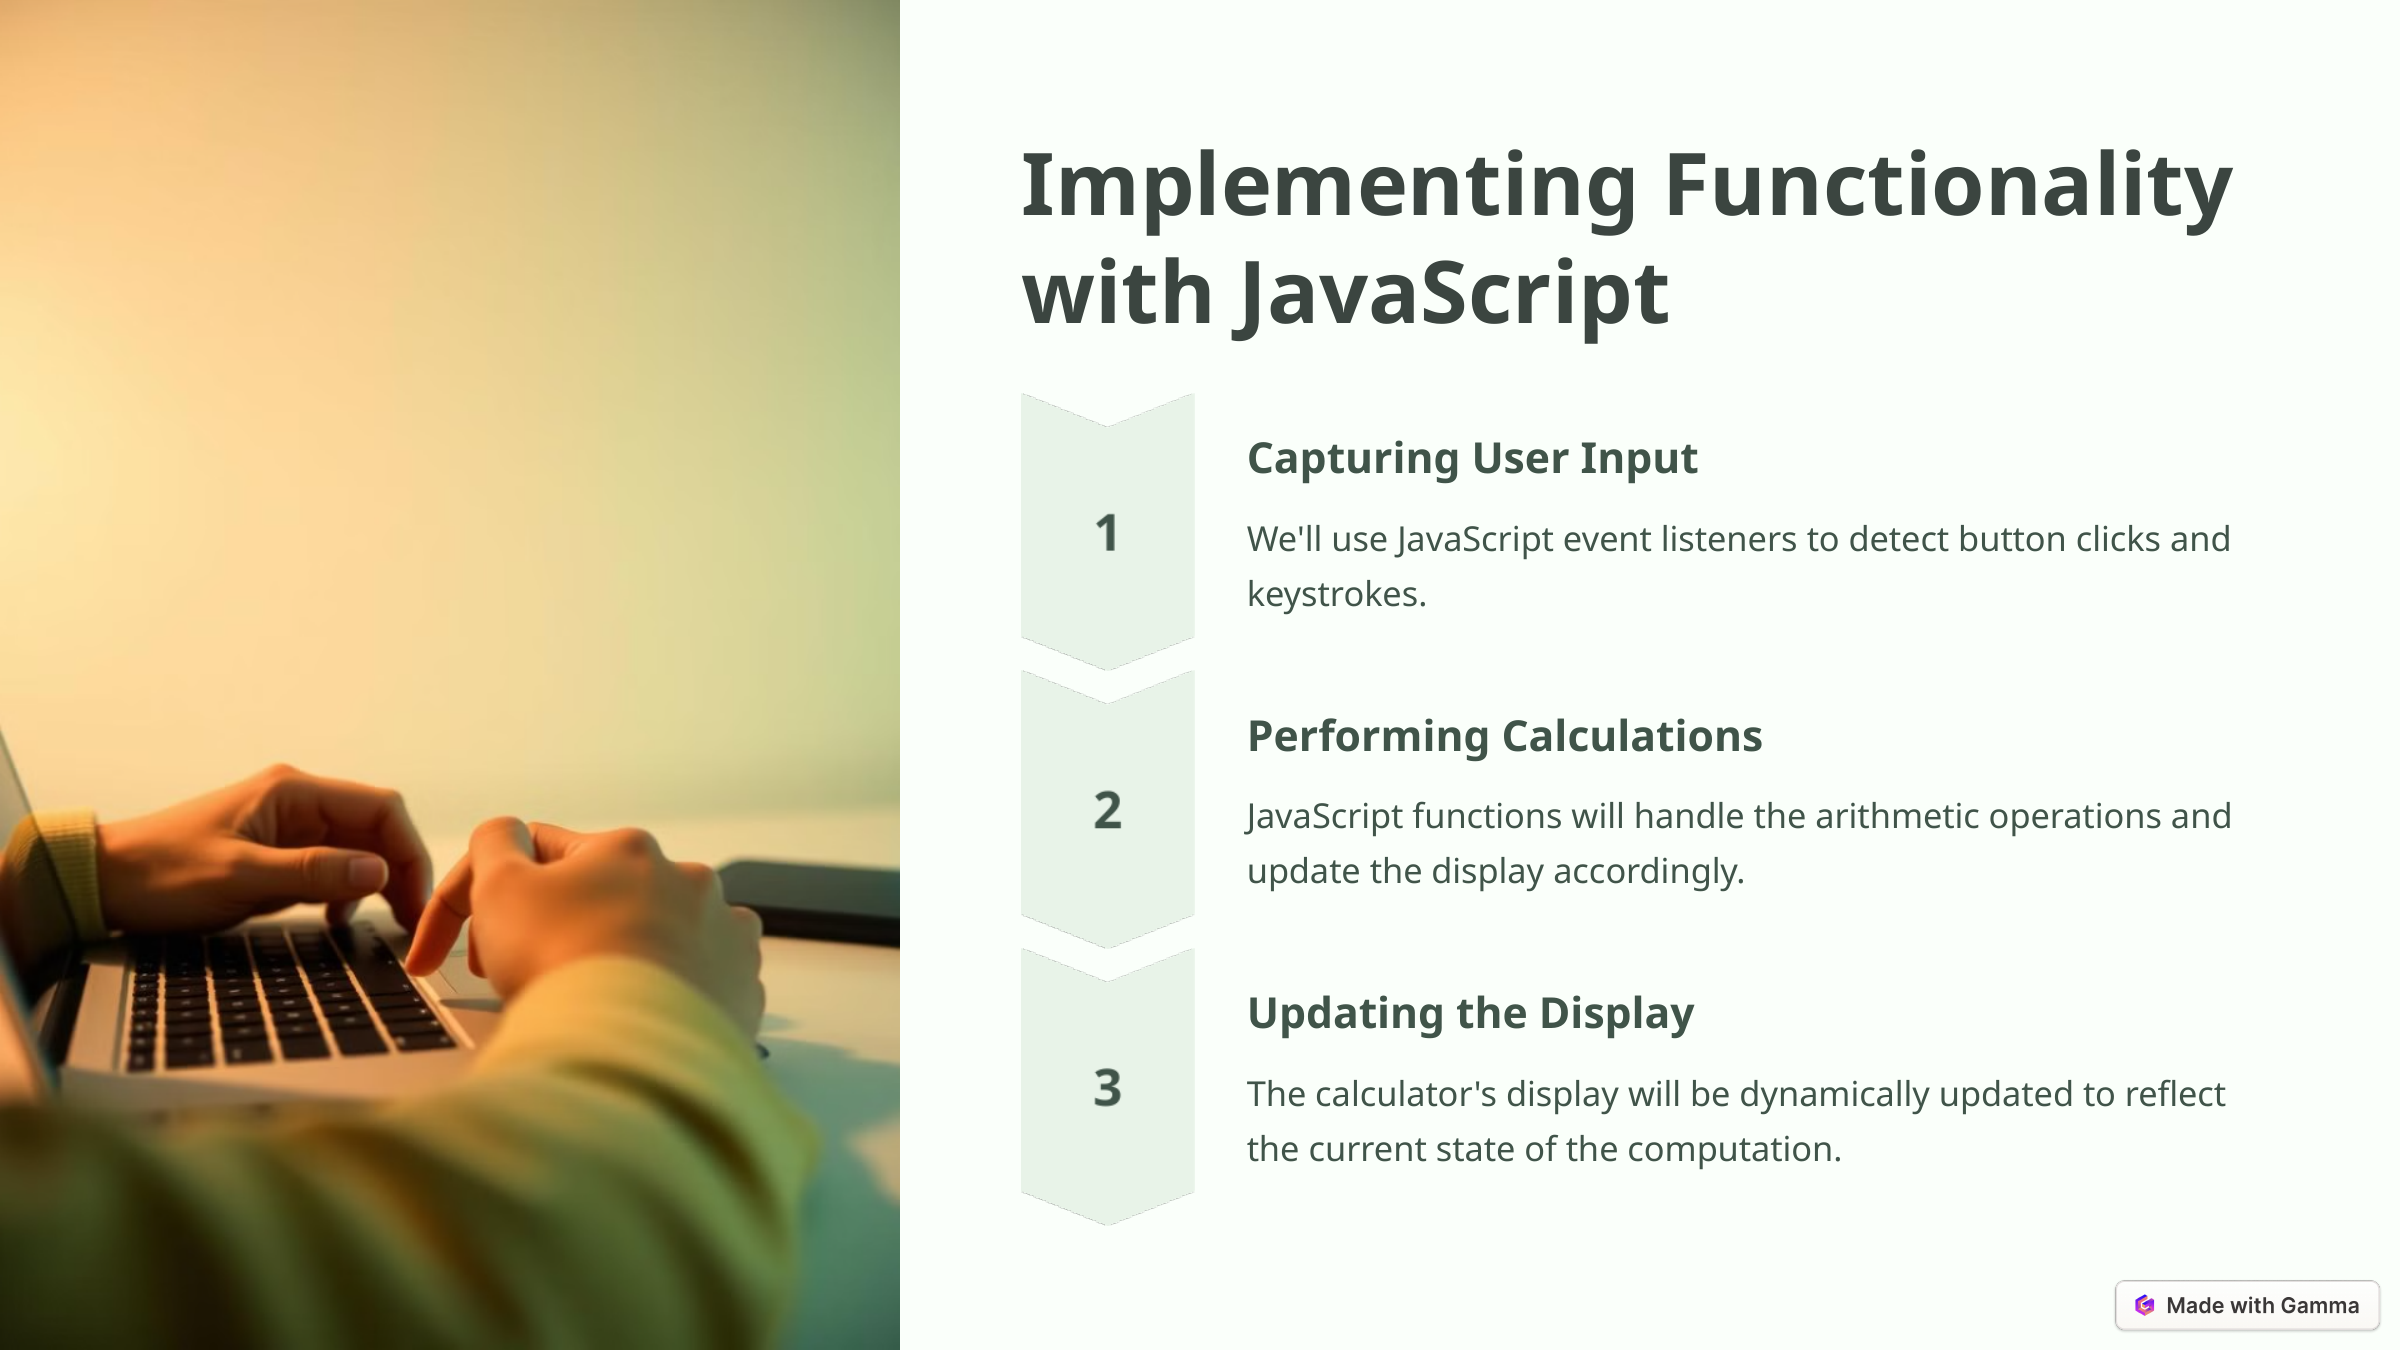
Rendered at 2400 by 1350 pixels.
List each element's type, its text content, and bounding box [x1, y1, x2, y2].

text_box Updating the Display [1246, 982, 1708, 1037]
picture [1021, 393, 1195, 1226]
text_box We'll use JavaScript event listeners to detect button clicks and keystrokes. [1246, 502, 2279, 614]
text_box Capturing User Input [1246, 427, 1716, 482]
text_box Implementing Functionality with JavaScript [1021, 124, 2279, 341]
text_box JavaScript functions will handle the arithmetic operations and update the display accordingly. [1246, 780, 2279, 892]
text_box The calculator's display will be dynamically updated to reflect the current state of the computation. [1246, 1057, 2279, 1169]
picture [0, 0, 900, 1350]
text_box Performing Calculations [1246, 705, 1792, 760]
picture [2106, 1271, 2389, 1339]
